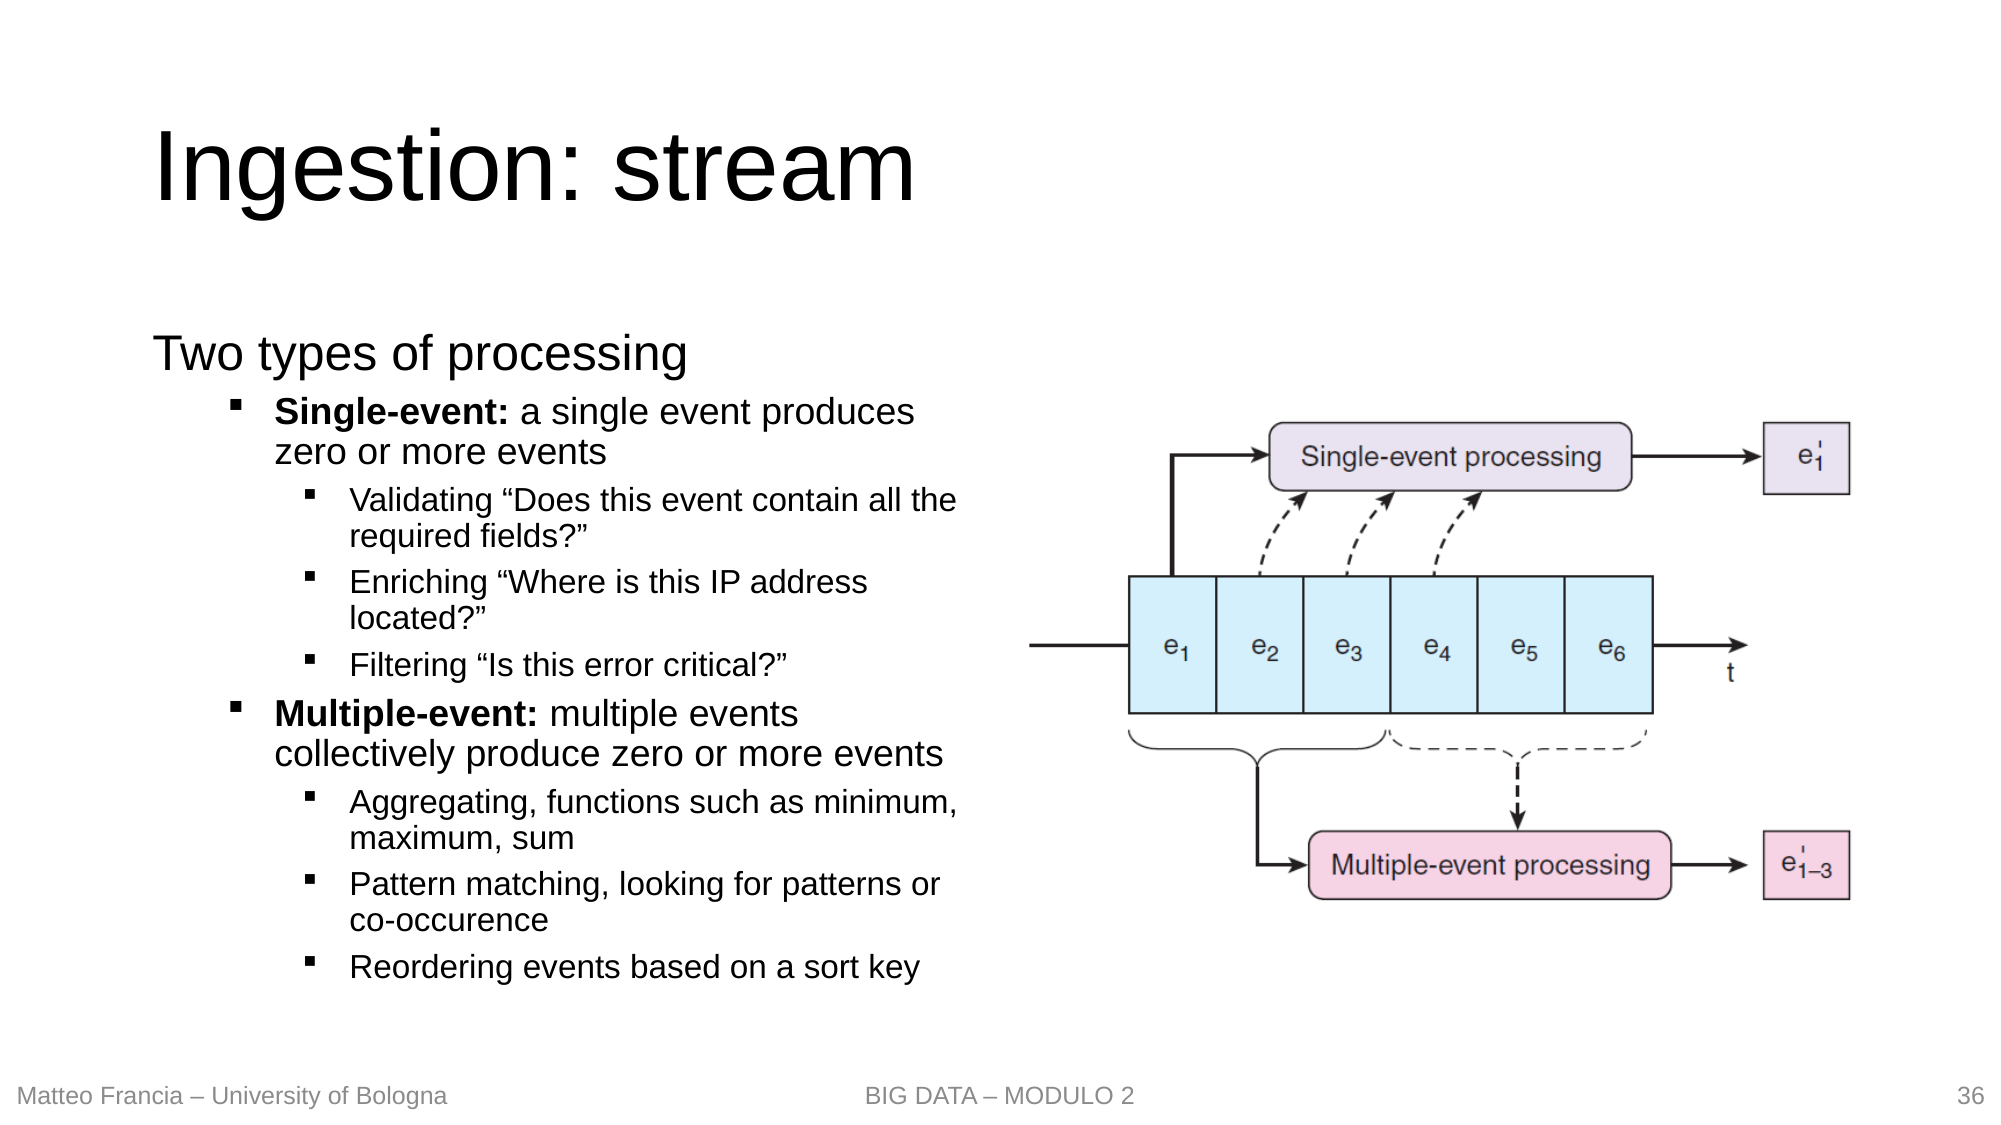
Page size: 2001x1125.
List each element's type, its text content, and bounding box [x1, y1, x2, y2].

title Ingestion: stream [137, 59, 1863, 278]
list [1012, 406, 1863, 906]
footer Matteo Francia – University of Bologna [0, 1065, 466, 1125]
list Two types of processing Single-event: a single event produces zero or more events Validating “Does this event contain all the required fields?” Enriching “Where is this IP address located?” Filtering “Is this error critical?” Multiple-event: multiple events collectively produce zero or more events Aggregating, functions such as minimum, maximum, sum Pattern matching, looking for patterns or co-occurence Reordering events based on a sort key [137, 299, 988, 1014]
slide_number 36 [1550, 1065, 2000, 1125]
